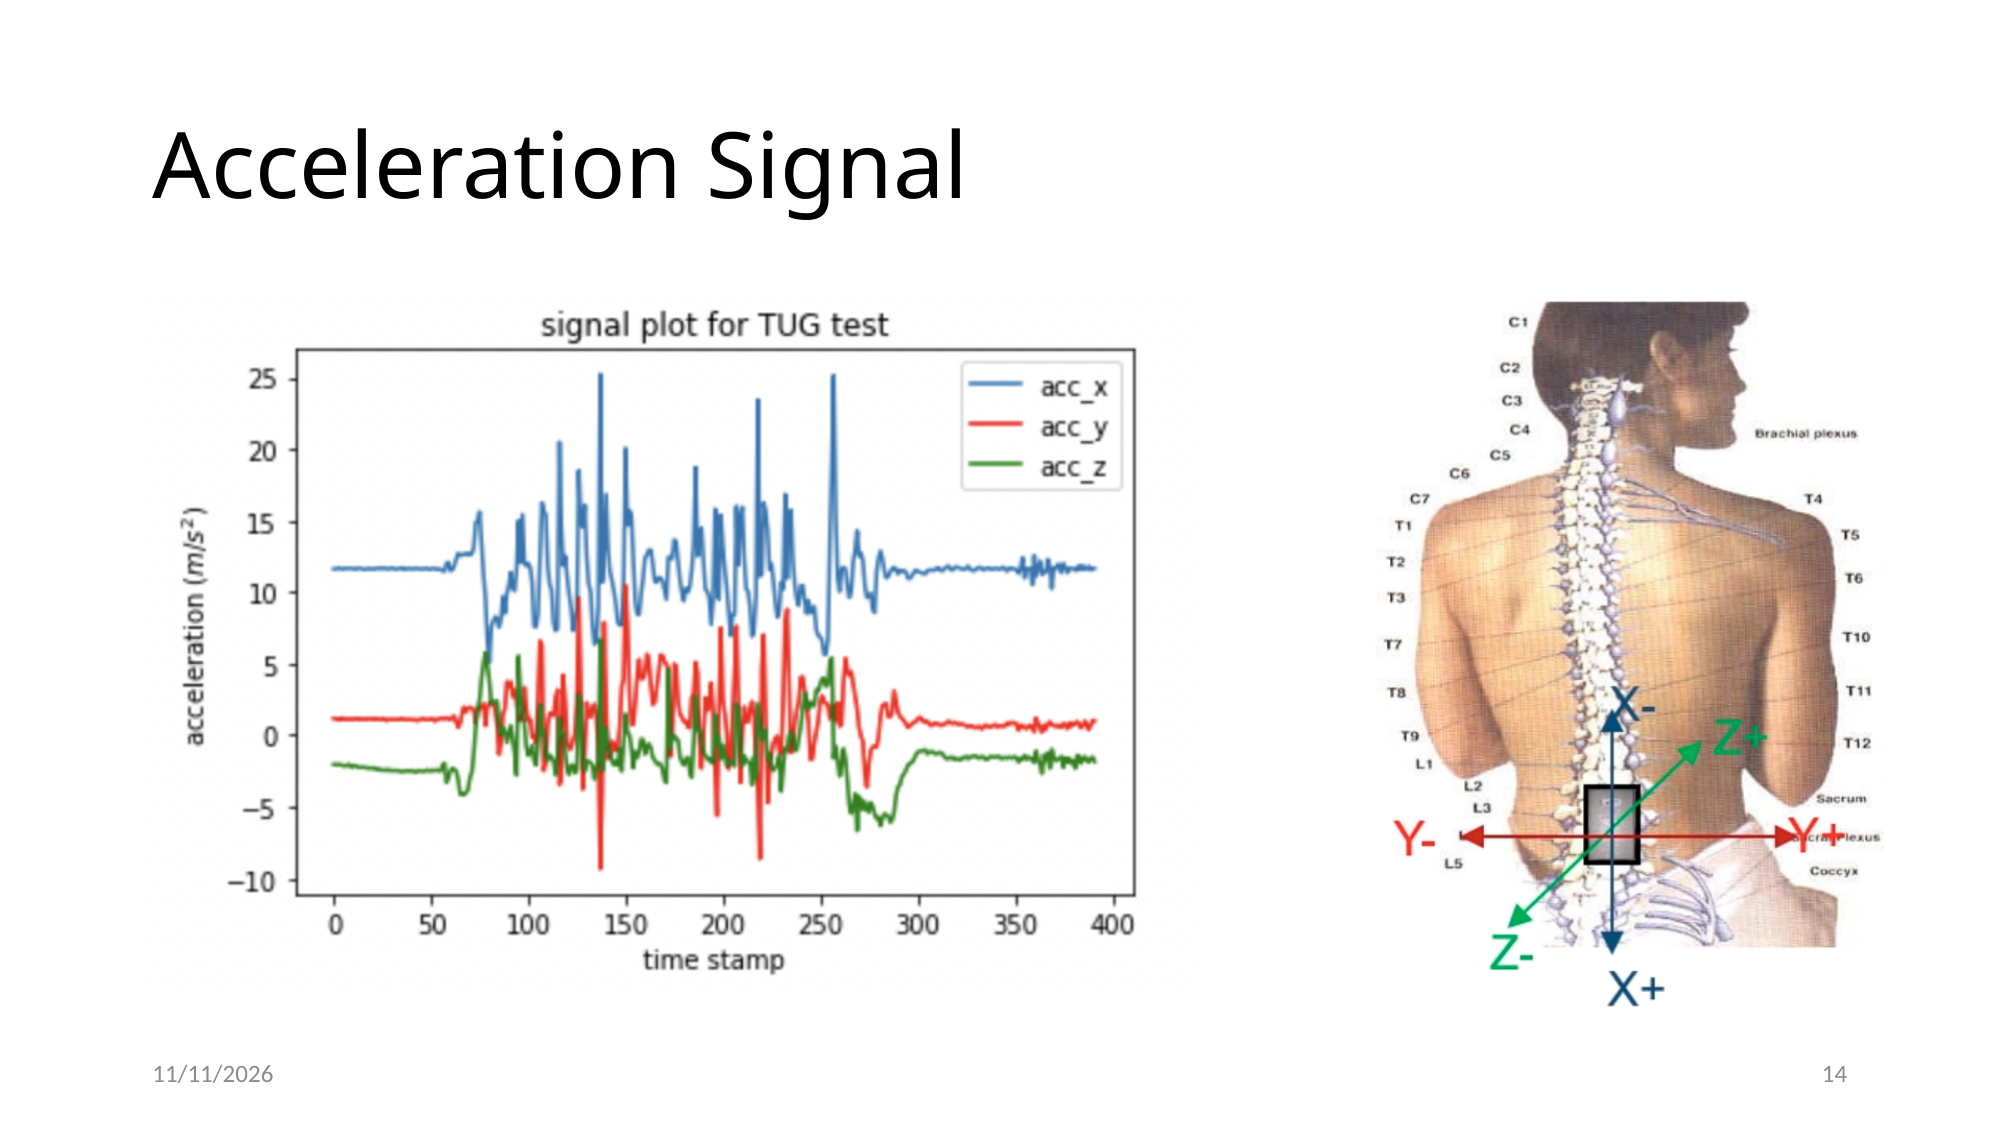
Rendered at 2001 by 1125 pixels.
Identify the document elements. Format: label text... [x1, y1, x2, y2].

picture [137, 296, 1207, 997]
title Acceleration Signal [137, 59, 1863, 278]
picture [1341, 296, 1936, 1041]
slide_number 13 [1412, 1042, 1863, 1103]
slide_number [137, 1042, 588, 1103]
